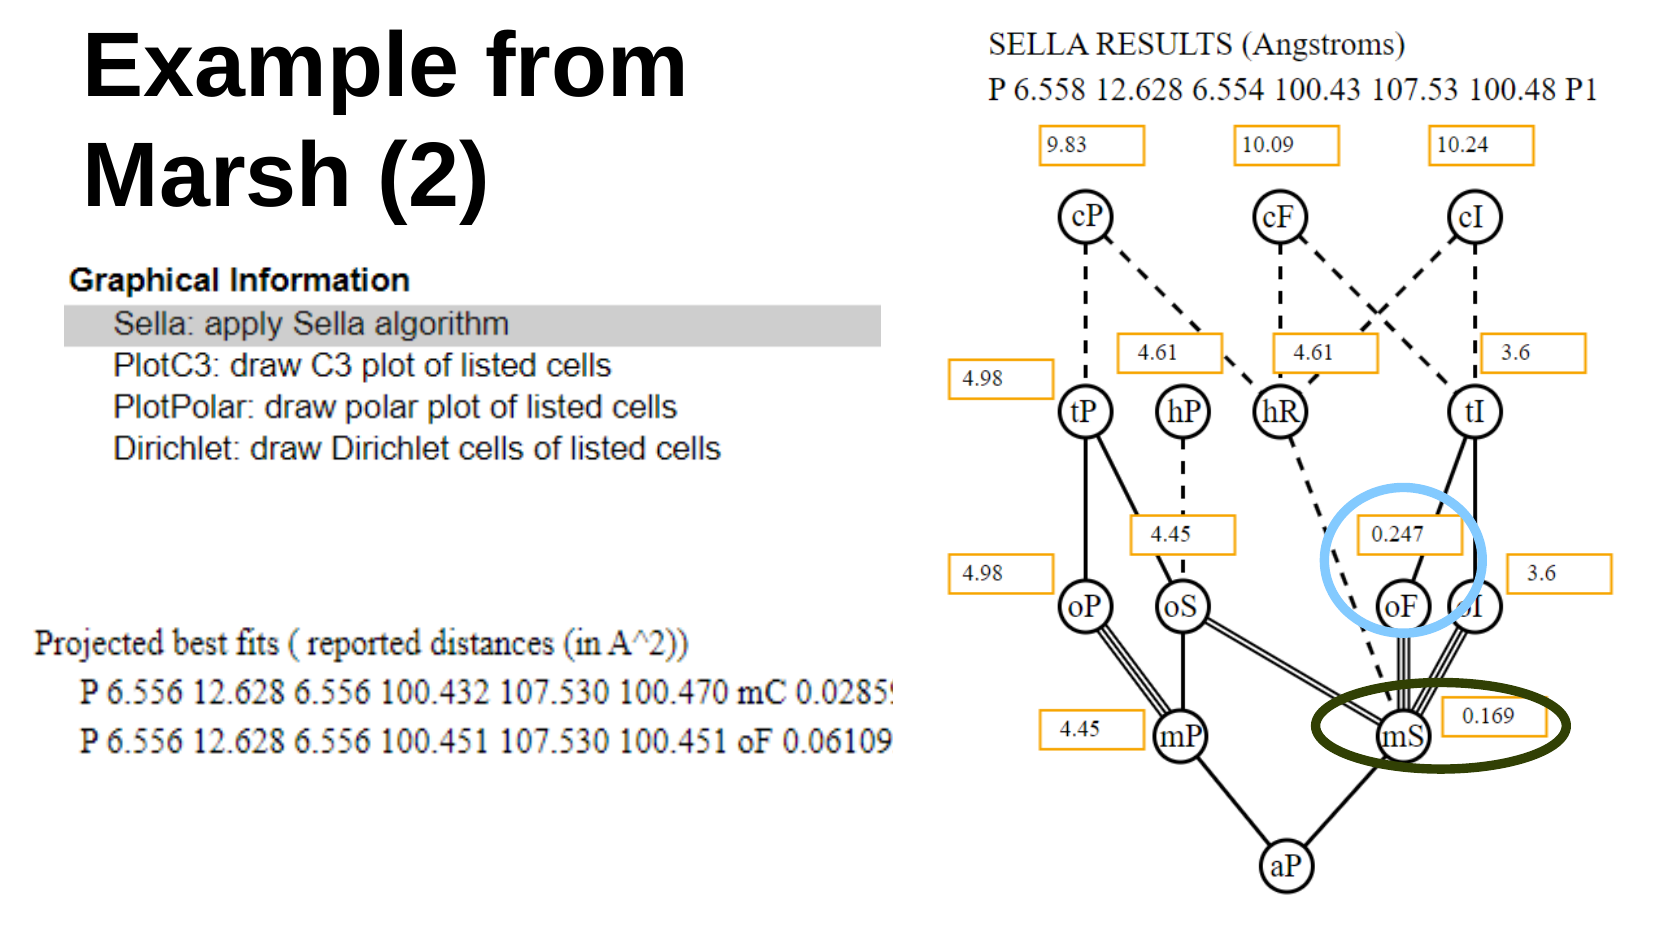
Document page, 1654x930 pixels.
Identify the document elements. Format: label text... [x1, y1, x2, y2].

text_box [893, 0, 1633, 901]
picture [63, 262, 881, 468]
picture [7, 599, 893, 788]
text_box Example from Marsh (2) [82, 37, 888, 192]
